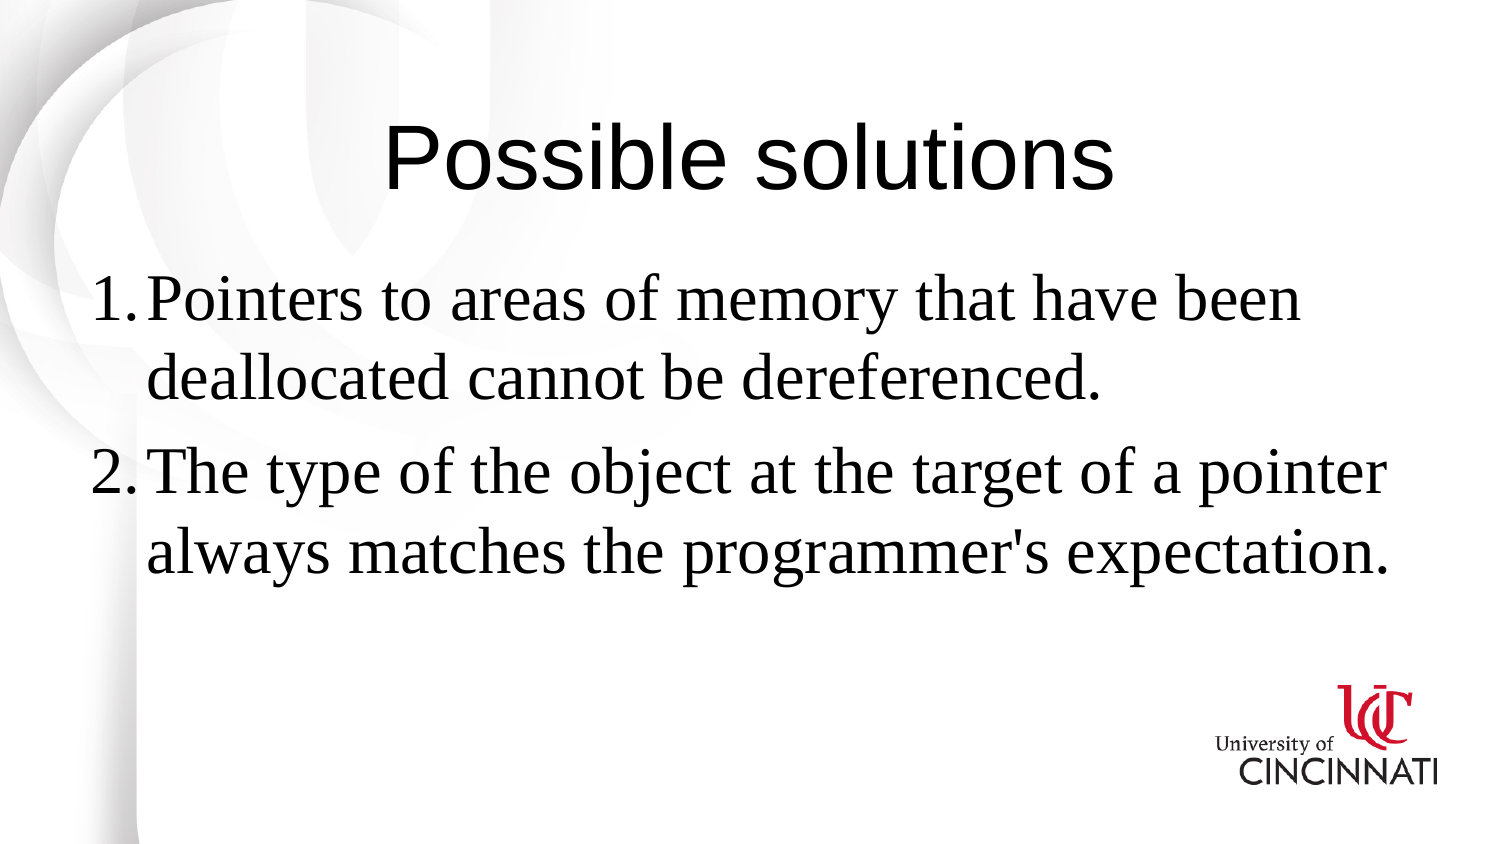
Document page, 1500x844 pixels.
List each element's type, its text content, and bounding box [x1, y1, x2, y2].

picture [0, 0, 1500, 844]
title Possible solutions [75, 82, 1425, 224]
list Pointers to areas of memory that have been deallocated cannot be dereferenced. The type of the object at the target of a pointer always matches the programmer's expectation. [75, 245, 1425, 661]
